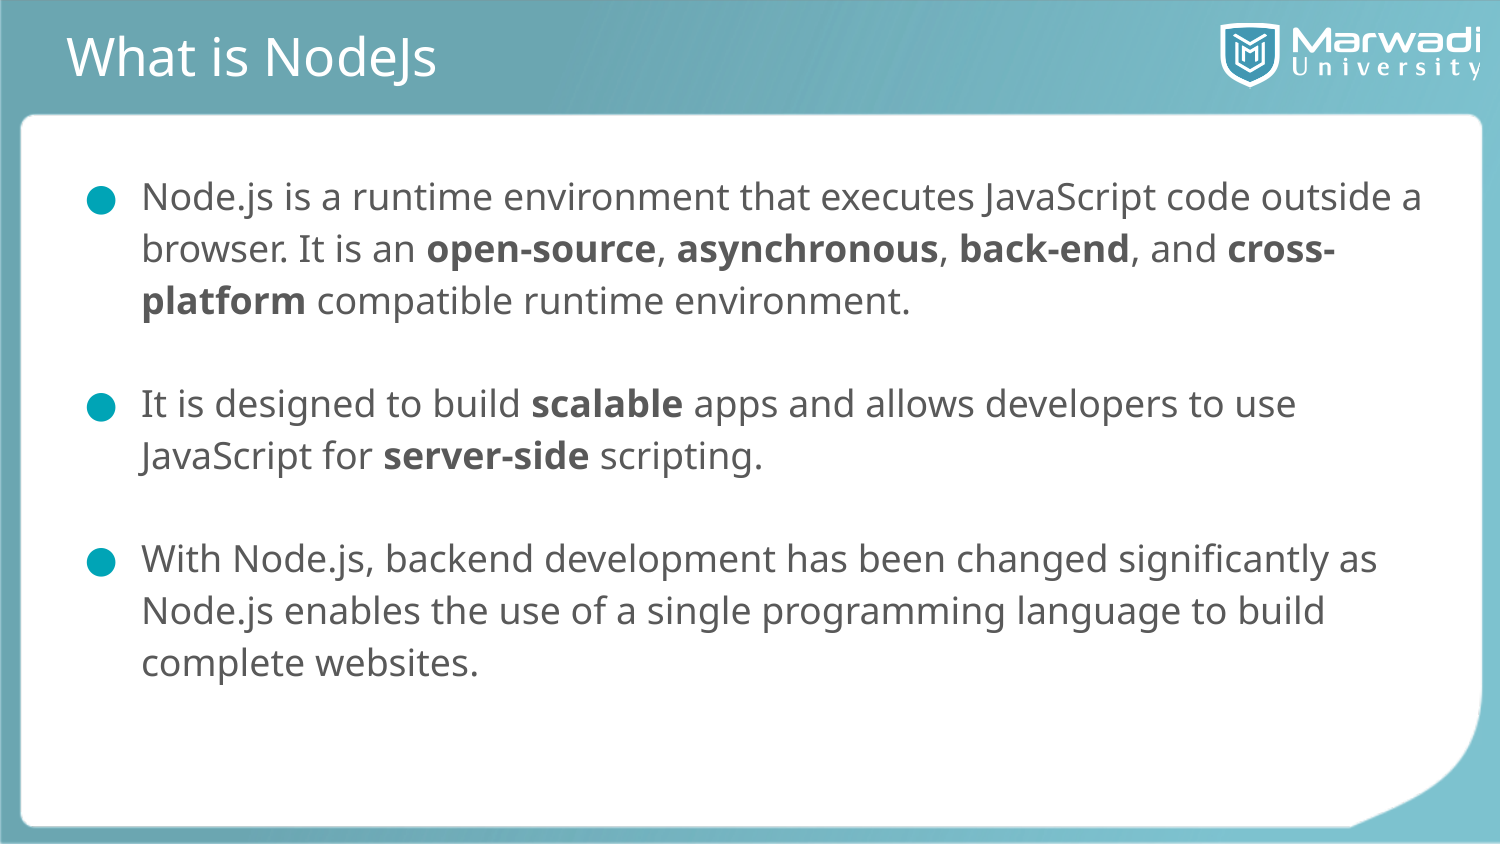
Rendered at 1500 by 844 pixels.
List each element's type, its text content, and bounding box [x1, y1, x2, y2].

title What is NodeJs [51, 8, 1023, 103]
picture [0, 0, 1500, 844]
list Node.js is a runtime environment that executes JavaScript code outside a browser. It is an open-source, asynchronous, back-end, and cross-platform compatible runtime environment. It is designed to build scalable apps and allows developers to use JavaScript for server-side scripting. With Node.js, backend development has been changed significantly as Node.js enables the use of a single programming language to build complete websites. [51, 151, 1449, 796]
